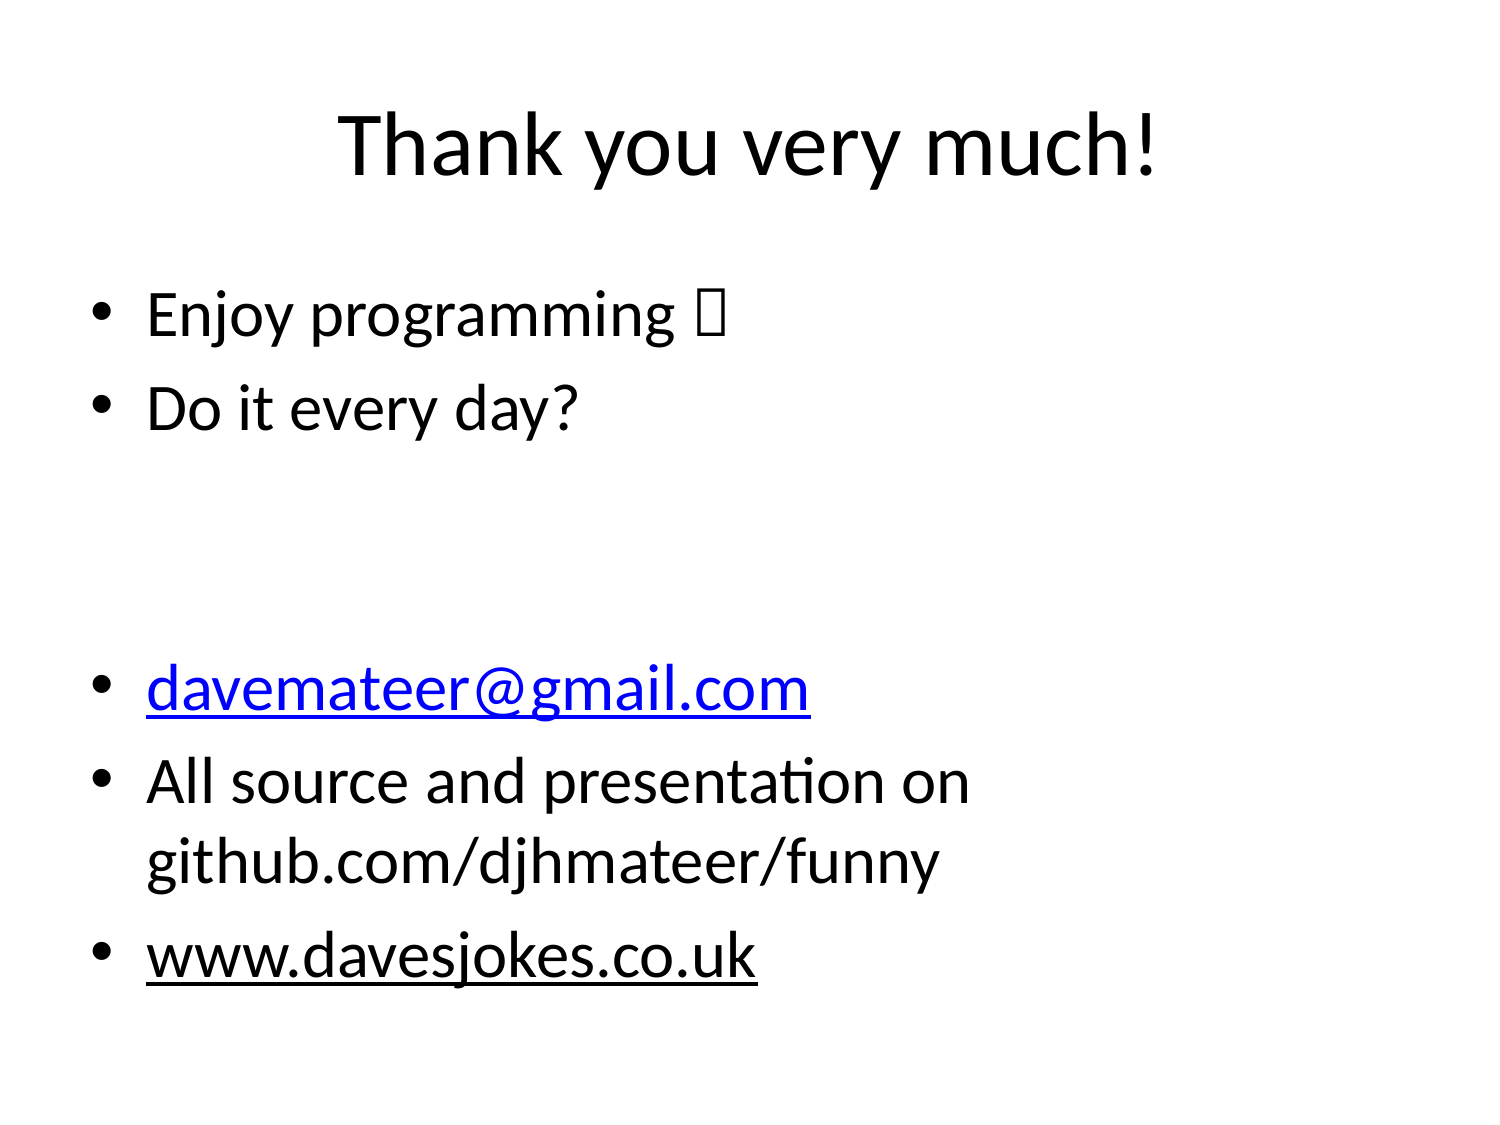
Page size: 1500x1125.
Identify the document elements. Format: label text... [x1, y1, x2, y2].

title Thank you very much! [75, 45, 1425, 233]
list Enjoy programming  Do it every day? davemateer@gmail.com All source and presentation on github.com/djhmateer/funny www.davesjokes.co.uk [75, 262, 1425, 1005]
